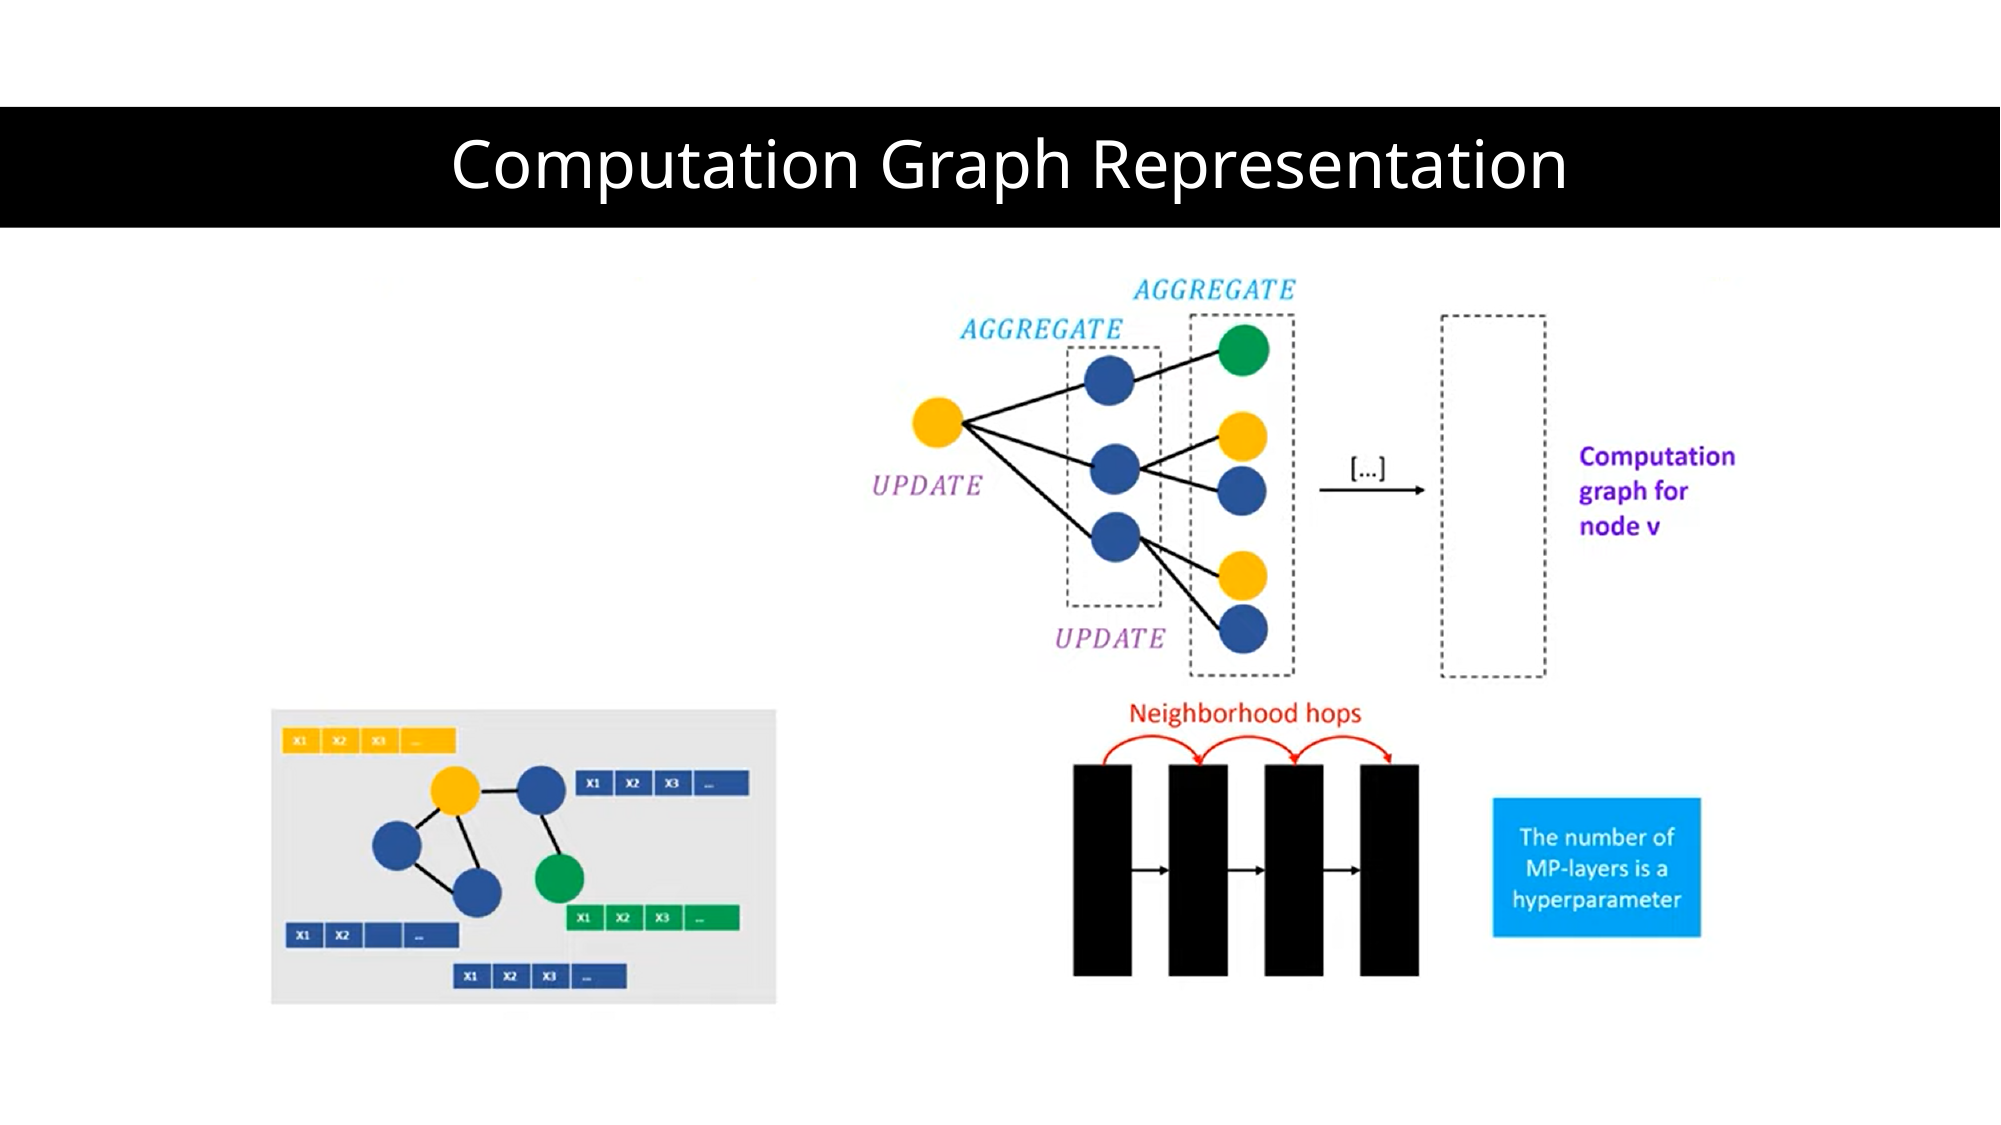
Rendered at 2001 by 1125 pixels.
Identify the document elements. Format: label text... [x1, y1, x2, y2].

title Computation Graph Representation [91, 105, 1931, 228]
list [232, 277, 1768, 1046]
text_box [0, 106, 2000, 229]
